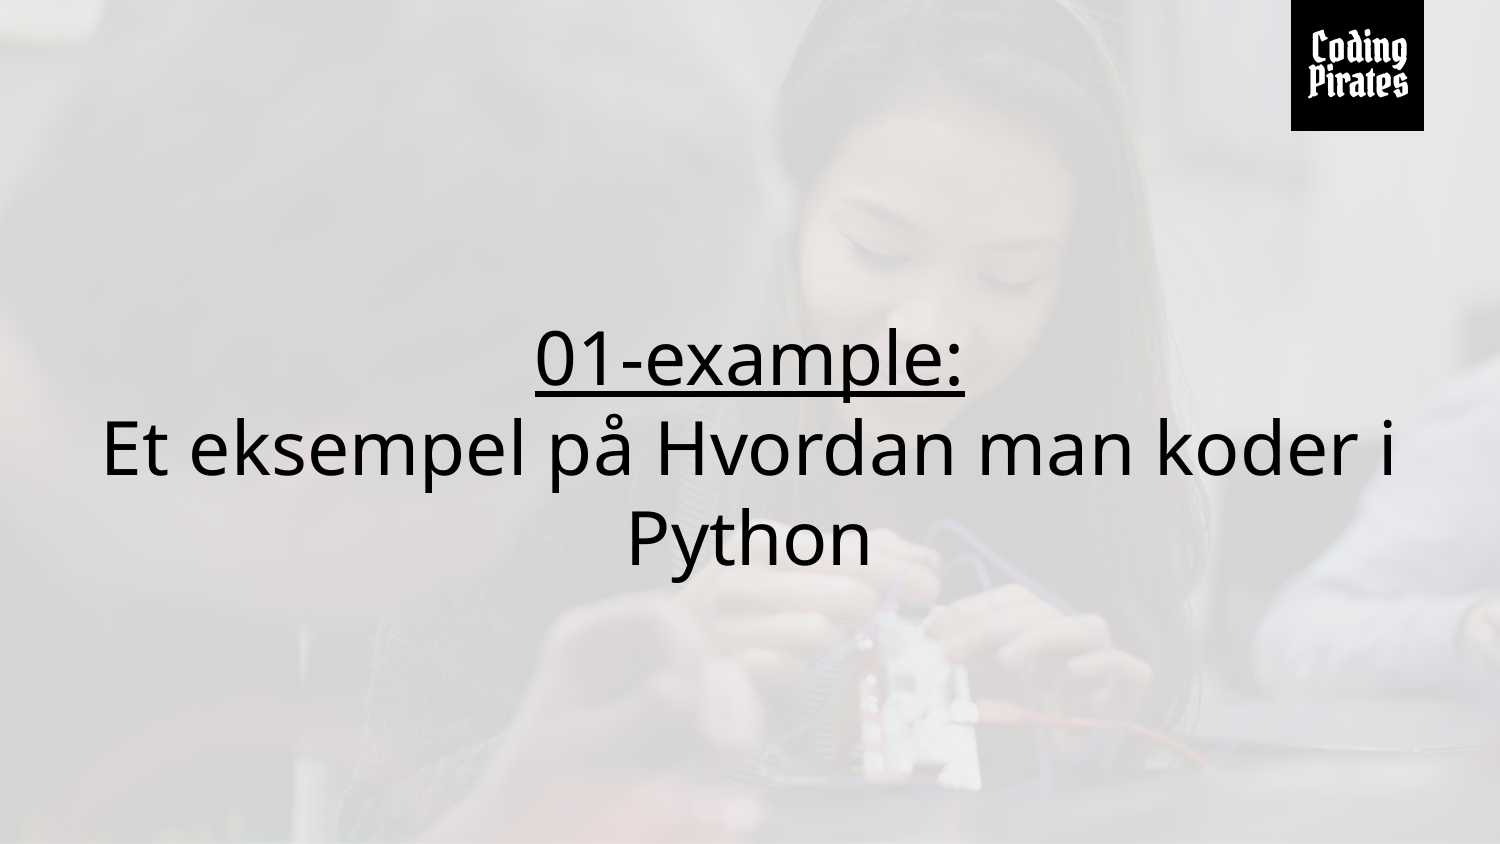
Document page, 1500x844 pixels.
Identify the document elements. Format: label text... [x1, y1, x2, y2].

title 01-example: Et eksempel på Hvordan man koder i Python [68, 231, 1432, 660]
picture [1291, 0, 1424, 131]
